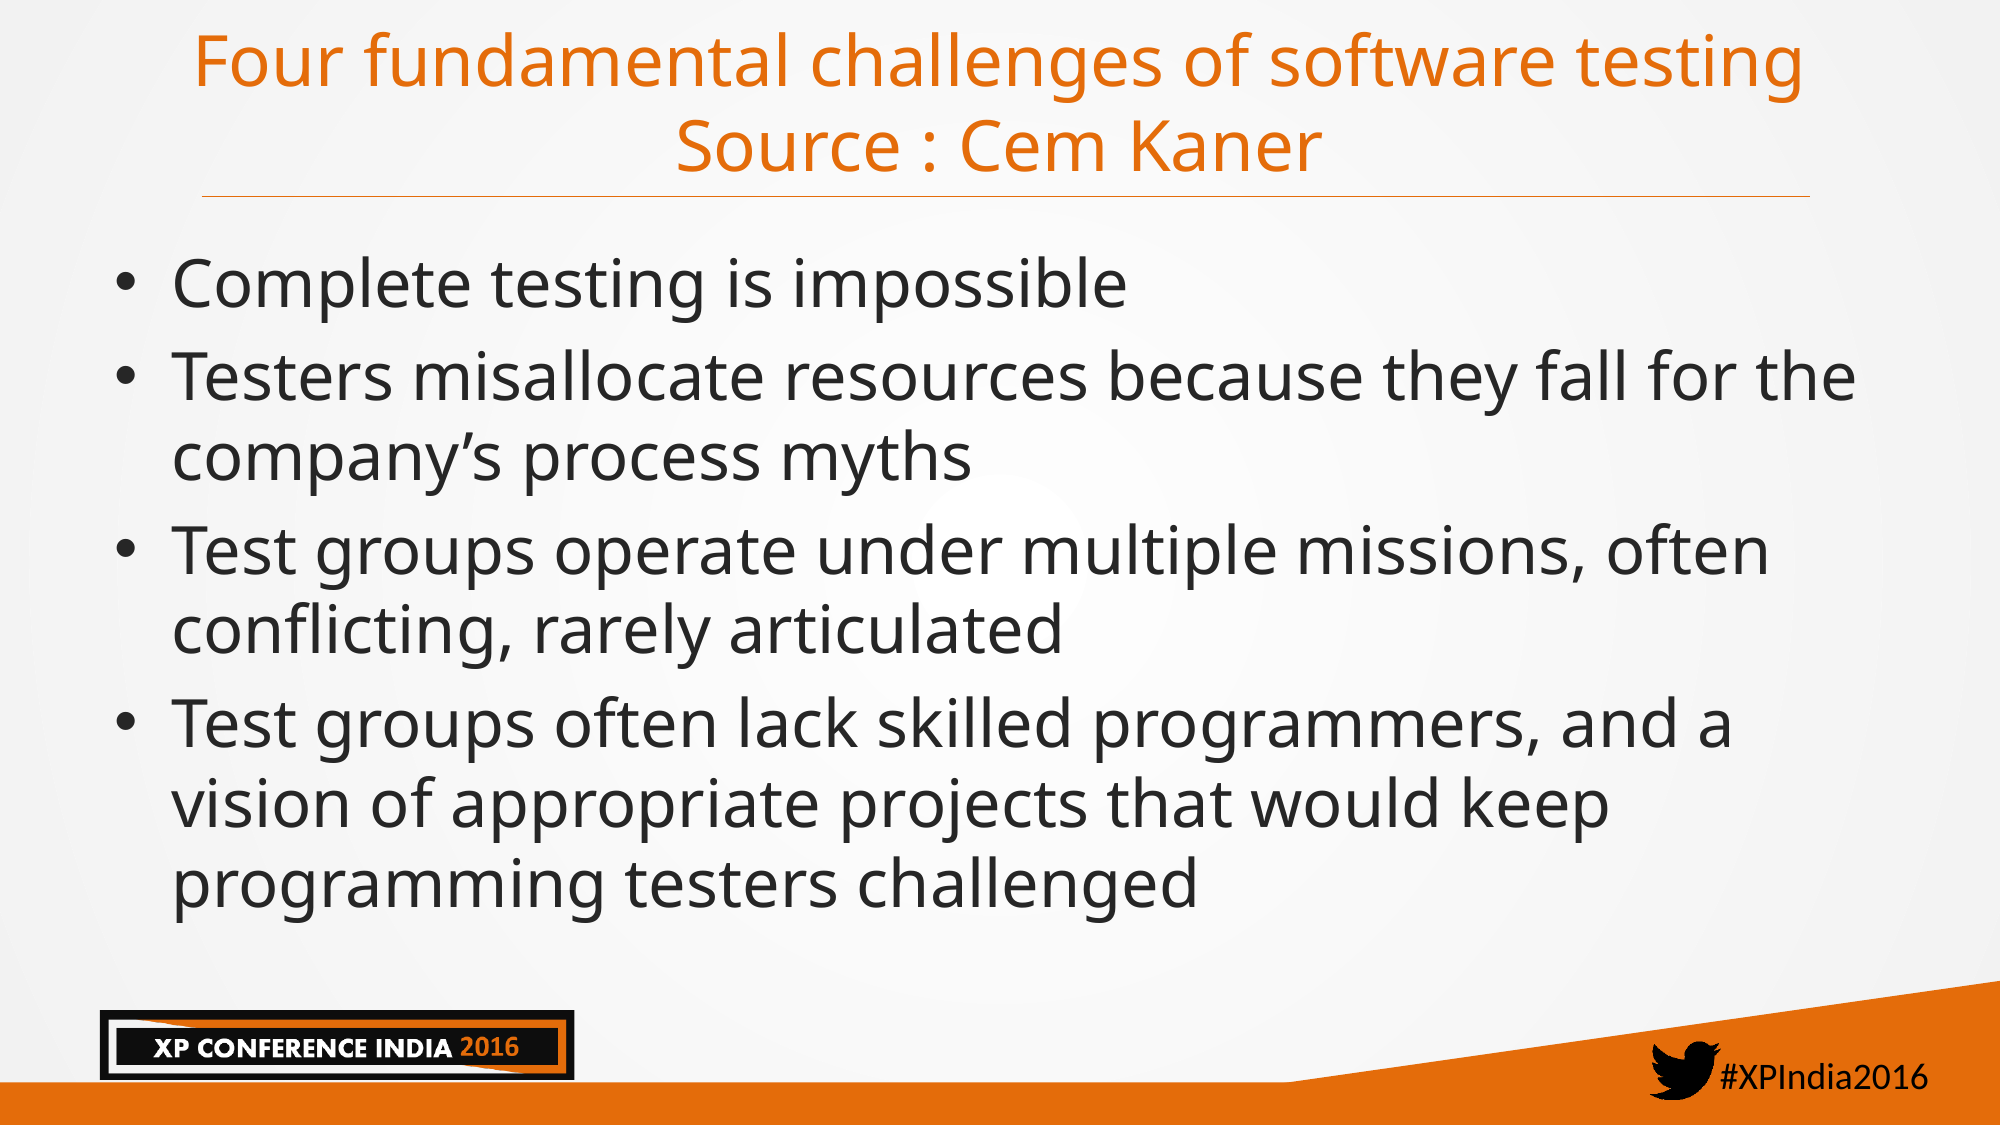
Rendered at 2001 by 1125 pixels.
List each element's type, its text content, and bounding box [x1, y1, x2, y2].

picture [99, 1010, 575, 1080]
title Four fundamental challenges of software testing Source : Cem Kaner [99, 7, 1900, 195]
text_box Complete testing is impossible Testers misallocate resources because they fall for the company’s process myths Test groups operate under multiple missions, often conflicting, rarely articulated Test groups often lack skilled programmers, and a vision of appropriate projects that would keep programming testers challenged [99, 233, 1900, 976]
